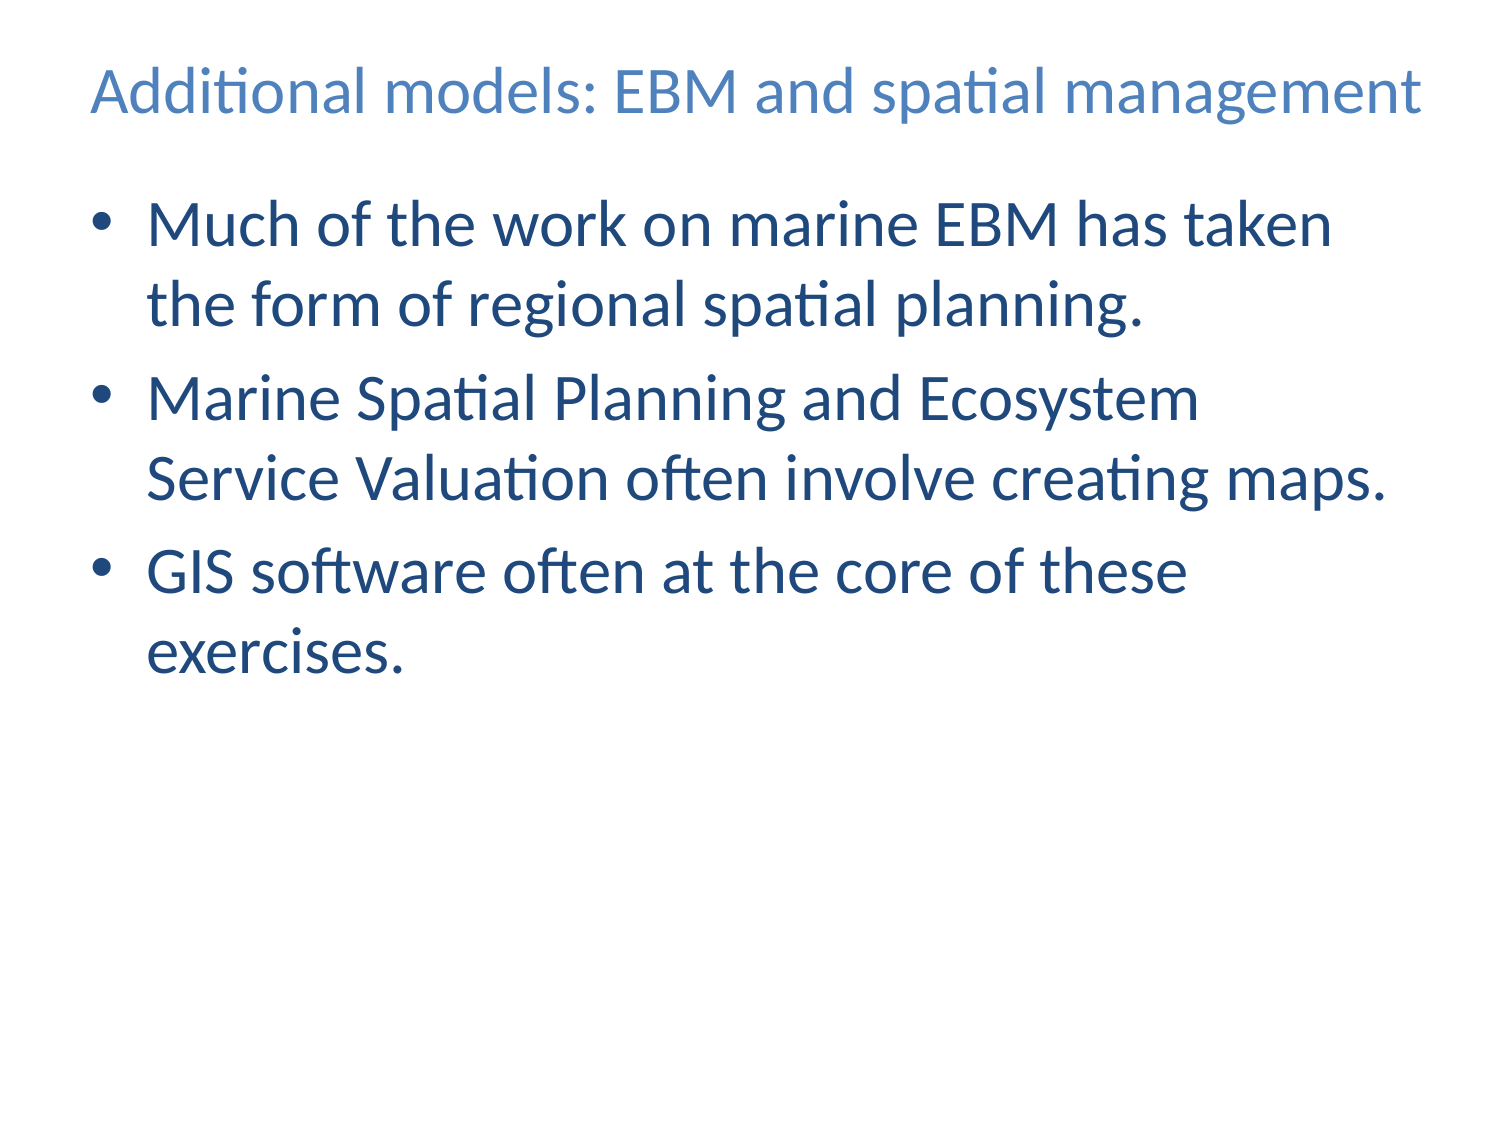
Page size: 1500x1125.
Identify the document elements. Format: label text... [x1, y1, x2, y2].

list Much of the work on marine EBM has taken the form of regional spatial planning. Marine Spatial Planning and Ecosystem Service Valuation often involve creating maps. GIS software often at the core of these exercises. [75, 172, 1425, 1090]
title Additional models: EBM and spatial management [75, 30, 1449, 144]
